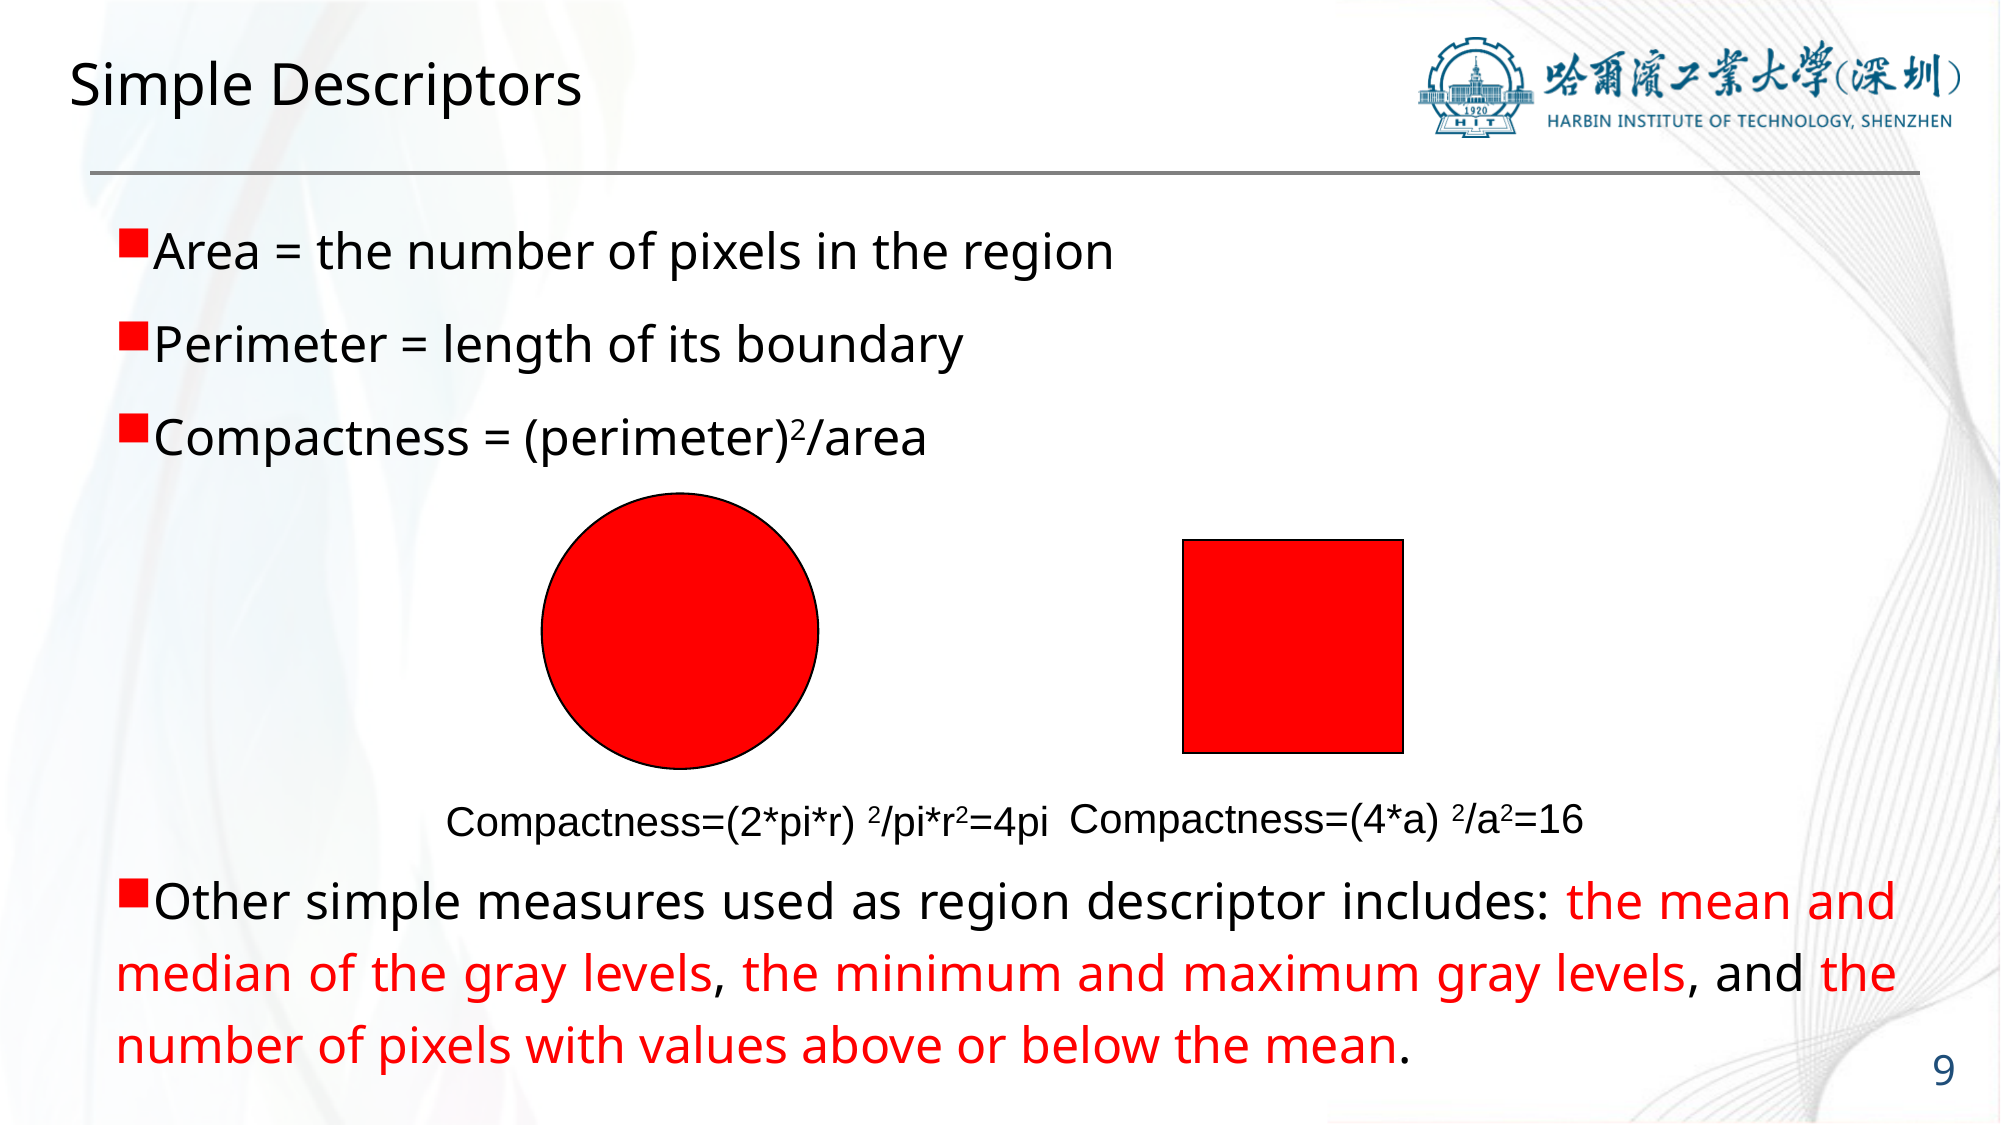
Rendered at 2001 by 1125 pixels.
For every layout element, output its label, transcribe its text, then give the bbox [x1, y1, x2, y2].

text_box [430, 493, 1600, 853]
picture [0, 0, 2001, 1125]
slide_number 9 [1521, 1042, 1972, 1103]
title Simple Descriptors [54, 0, 1385, 174]
list Area = the number of pixels in the region Perimeter = length of its boundary Compactness = (perimeter)2/area Other simple measures used as region descriptor includes: the mean and median of the gray levels, the minimum and maximum gray levels, and the number of pixels with values above or below the mean. [100, 199, 1913, 1087]
